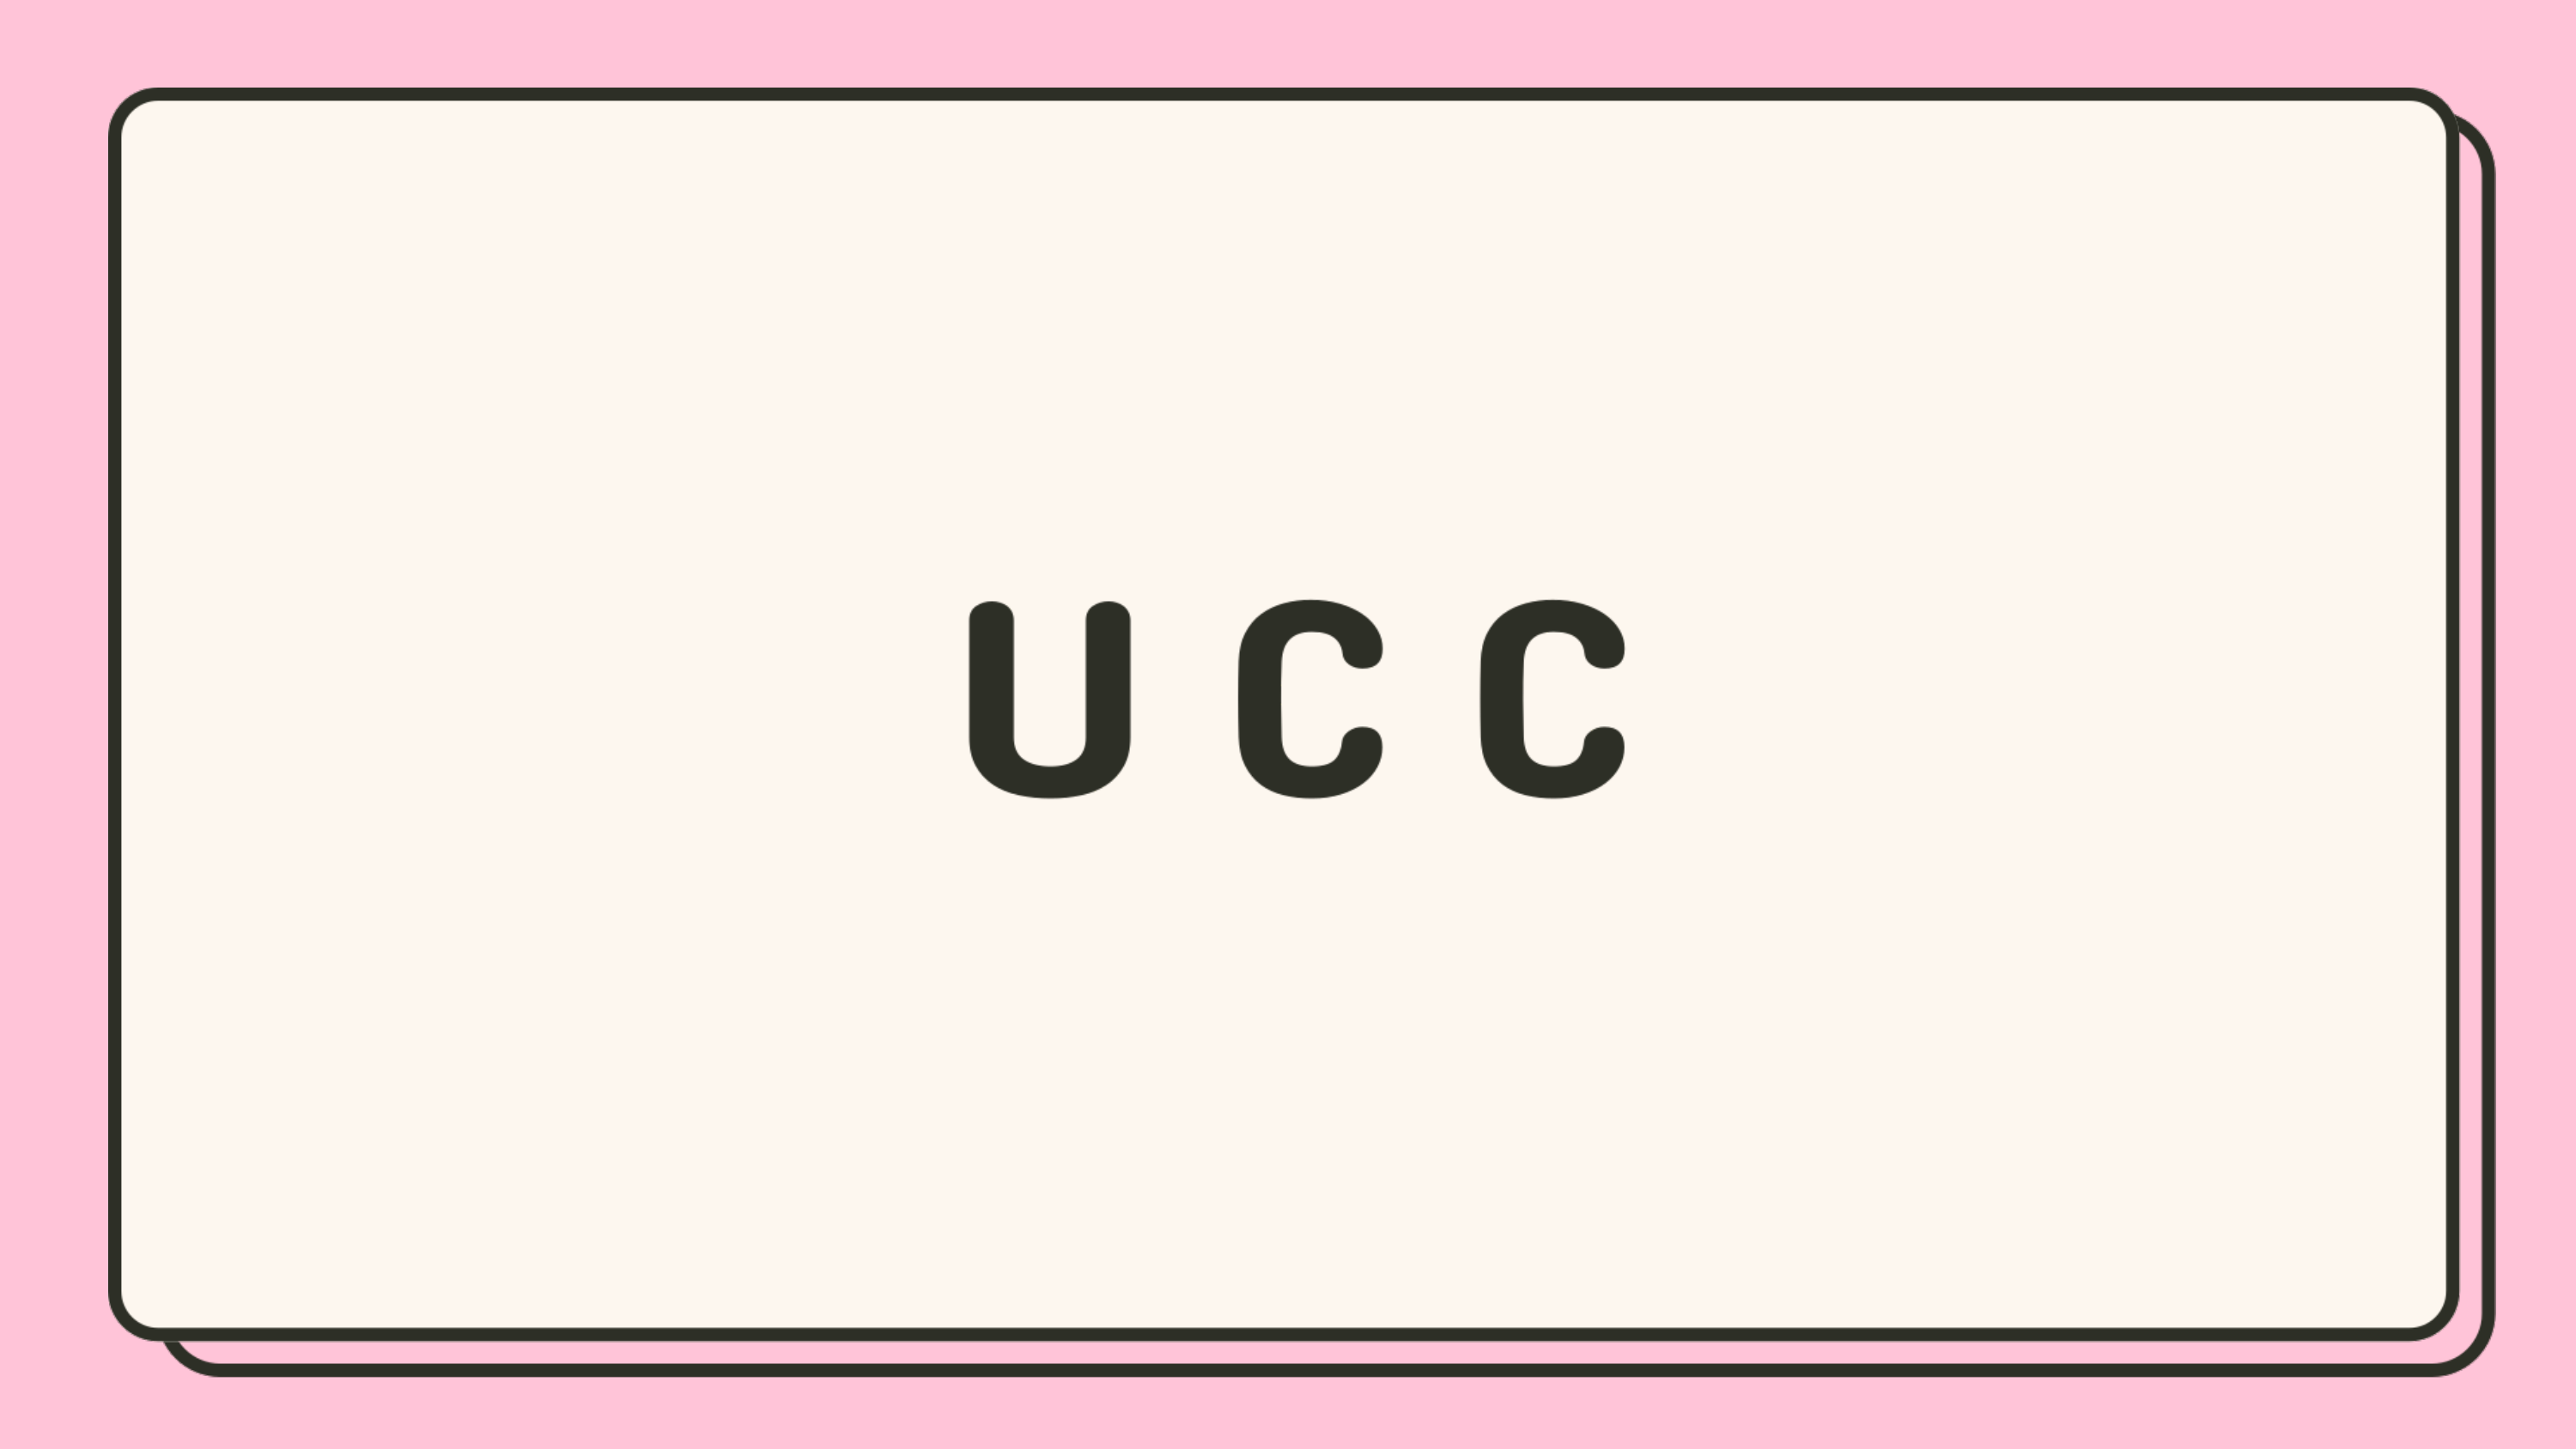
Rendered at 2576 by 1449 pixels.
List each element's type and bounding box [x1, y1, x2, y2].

text_box [108, 87, 2461, 1343]
picture [221, 505, 1711, 915]
text_box [157, 110, 2496, 1379]
